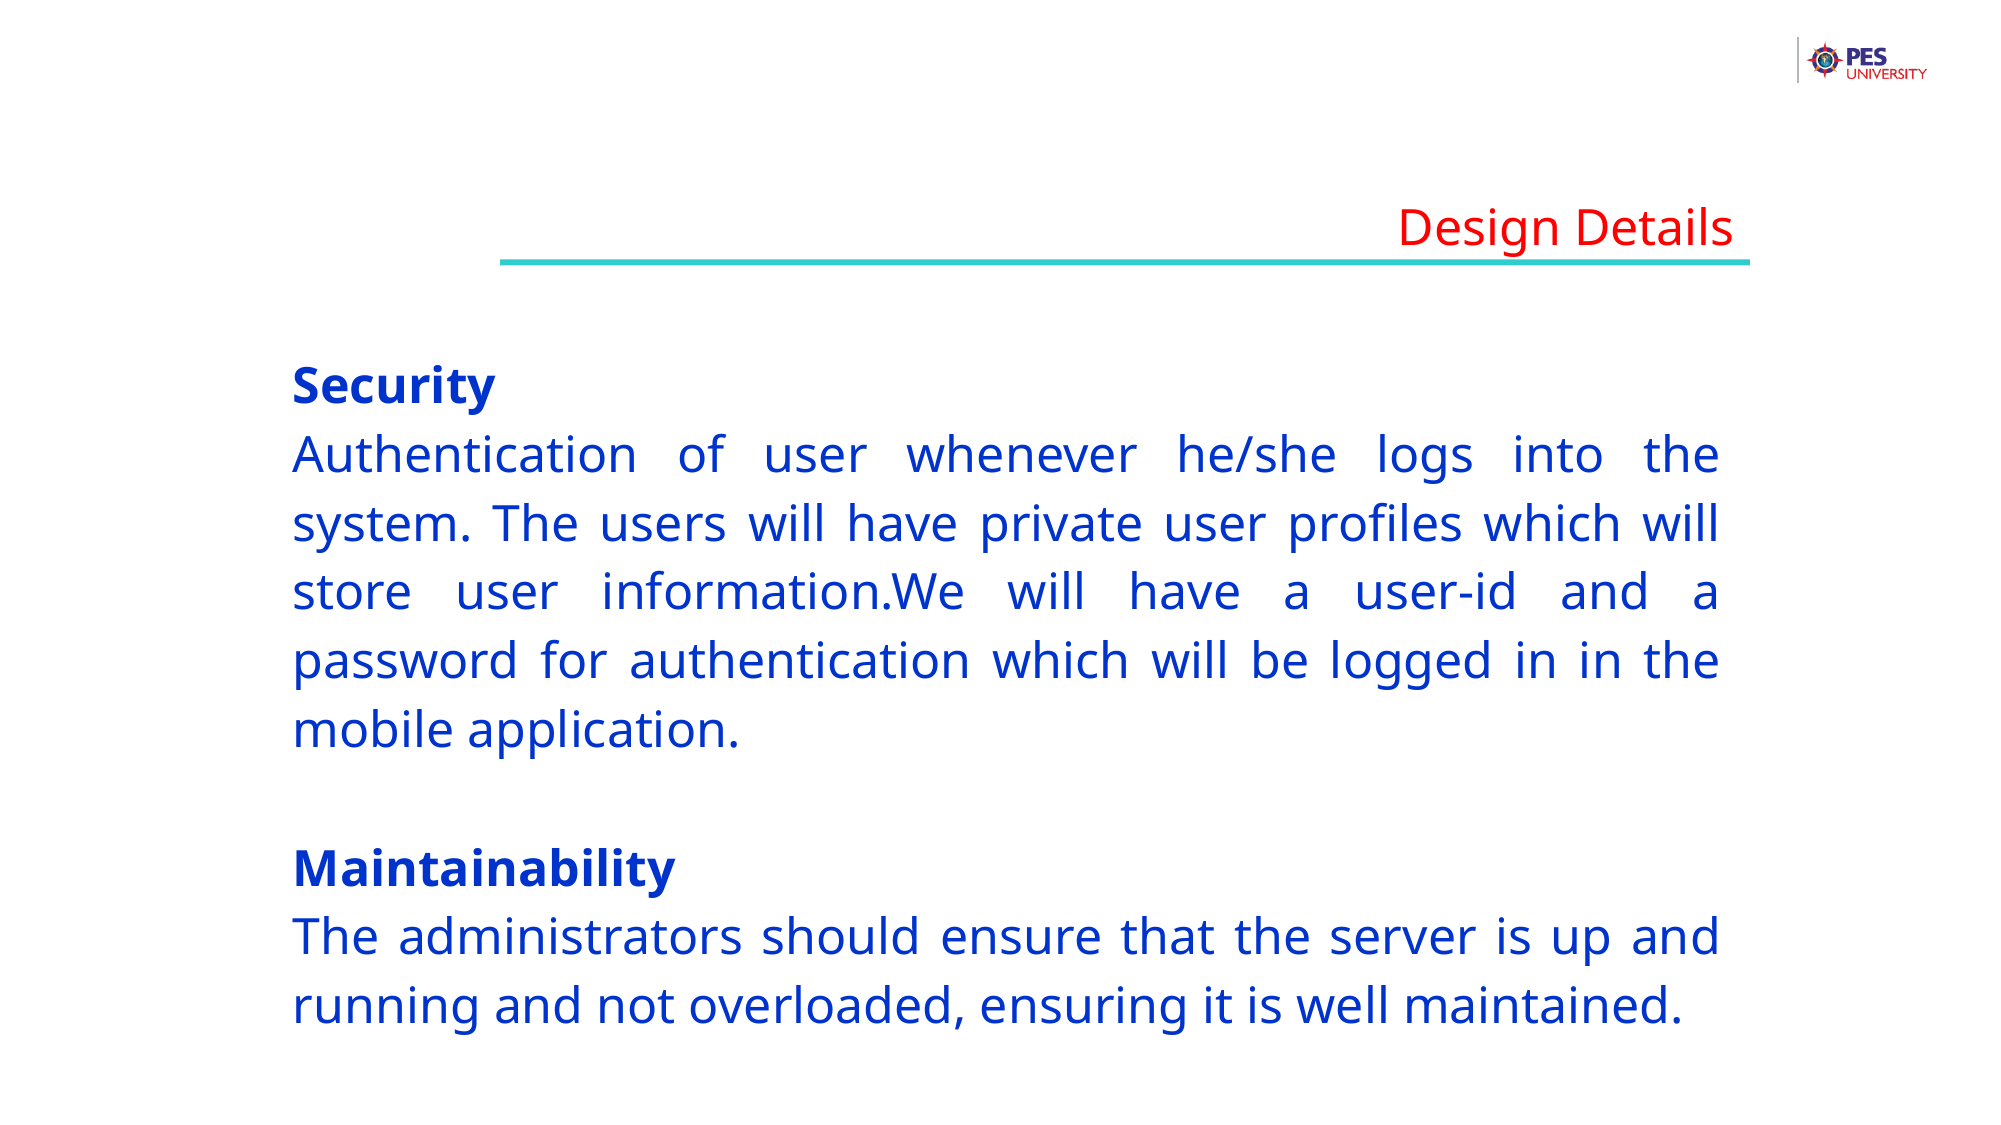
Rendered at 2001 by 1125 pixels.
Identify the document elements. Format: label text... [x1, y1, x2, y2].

text_box Design Details [474, 187, 1750, 264]
text_box Security Authentication of user whenever he/she logs into the system. The users will have private user profiles which will store user information.We will have a user-id and a password for authentication which will be logged in in the mobile application. Maintainability The administrators should ensure that the server is up and running and not overloaded, ensuring it is well maintained. [165, 329, 1737, 1049]
picture [1806, 41, 1927, 79]
